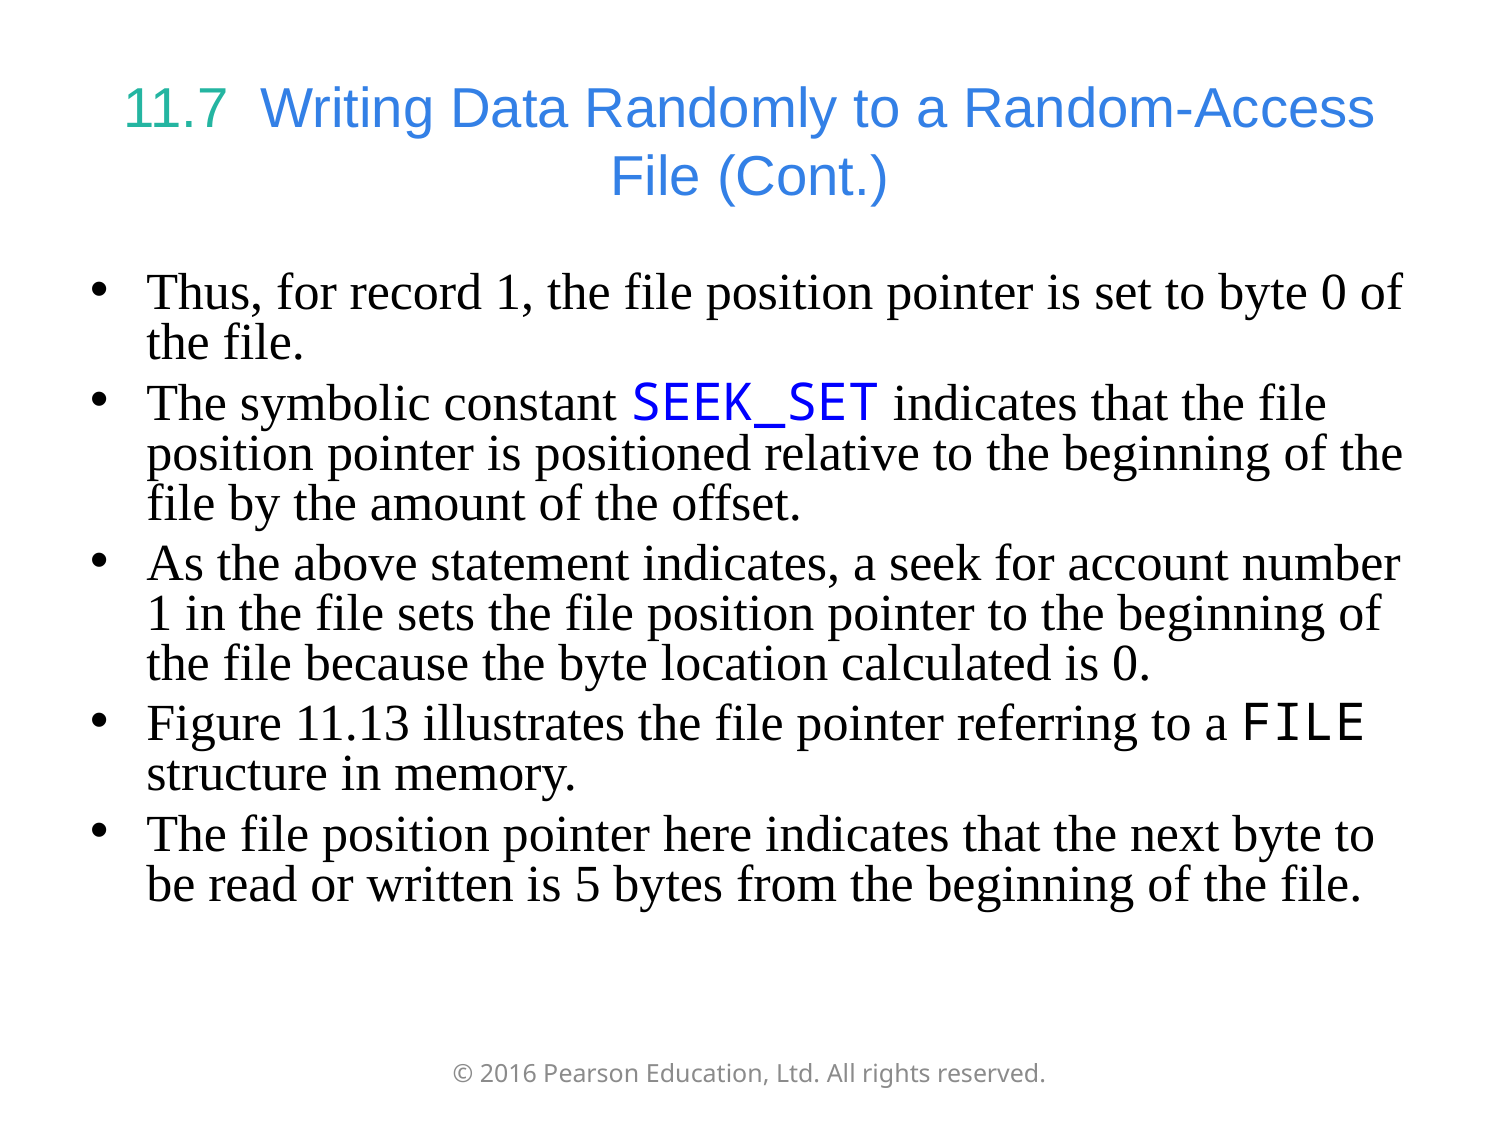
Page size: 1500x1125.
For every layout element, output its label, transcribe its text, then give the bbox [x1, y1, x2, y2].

title 11.7 Writing Data Randomly to a Random-Access File (Cont.) [75, 45, 1425, 233]
footer © 2016 Pearson Education, Ltd. All rights reserved. [262, 1042, 1238, 1103]
list Thus, for record 1, the file position pointer is set to byte 0 of the file. The symbolic constant SEEK_SET indicates that the file position pointer is positioned relative to the beginning of the file by the amount of the offset. As the above statement indicates, a seek for account number 1 in the file sets the file position pointer to the beginning of the file because the byte location calculated is 0. Figure 11.13 illustrates the file pointer referring to a FILE structure in memory. The file position pointer here indicates that the next byte to be read or written is 5 bytes from the beginning of the file. [75, 262, 1425, 1005]
